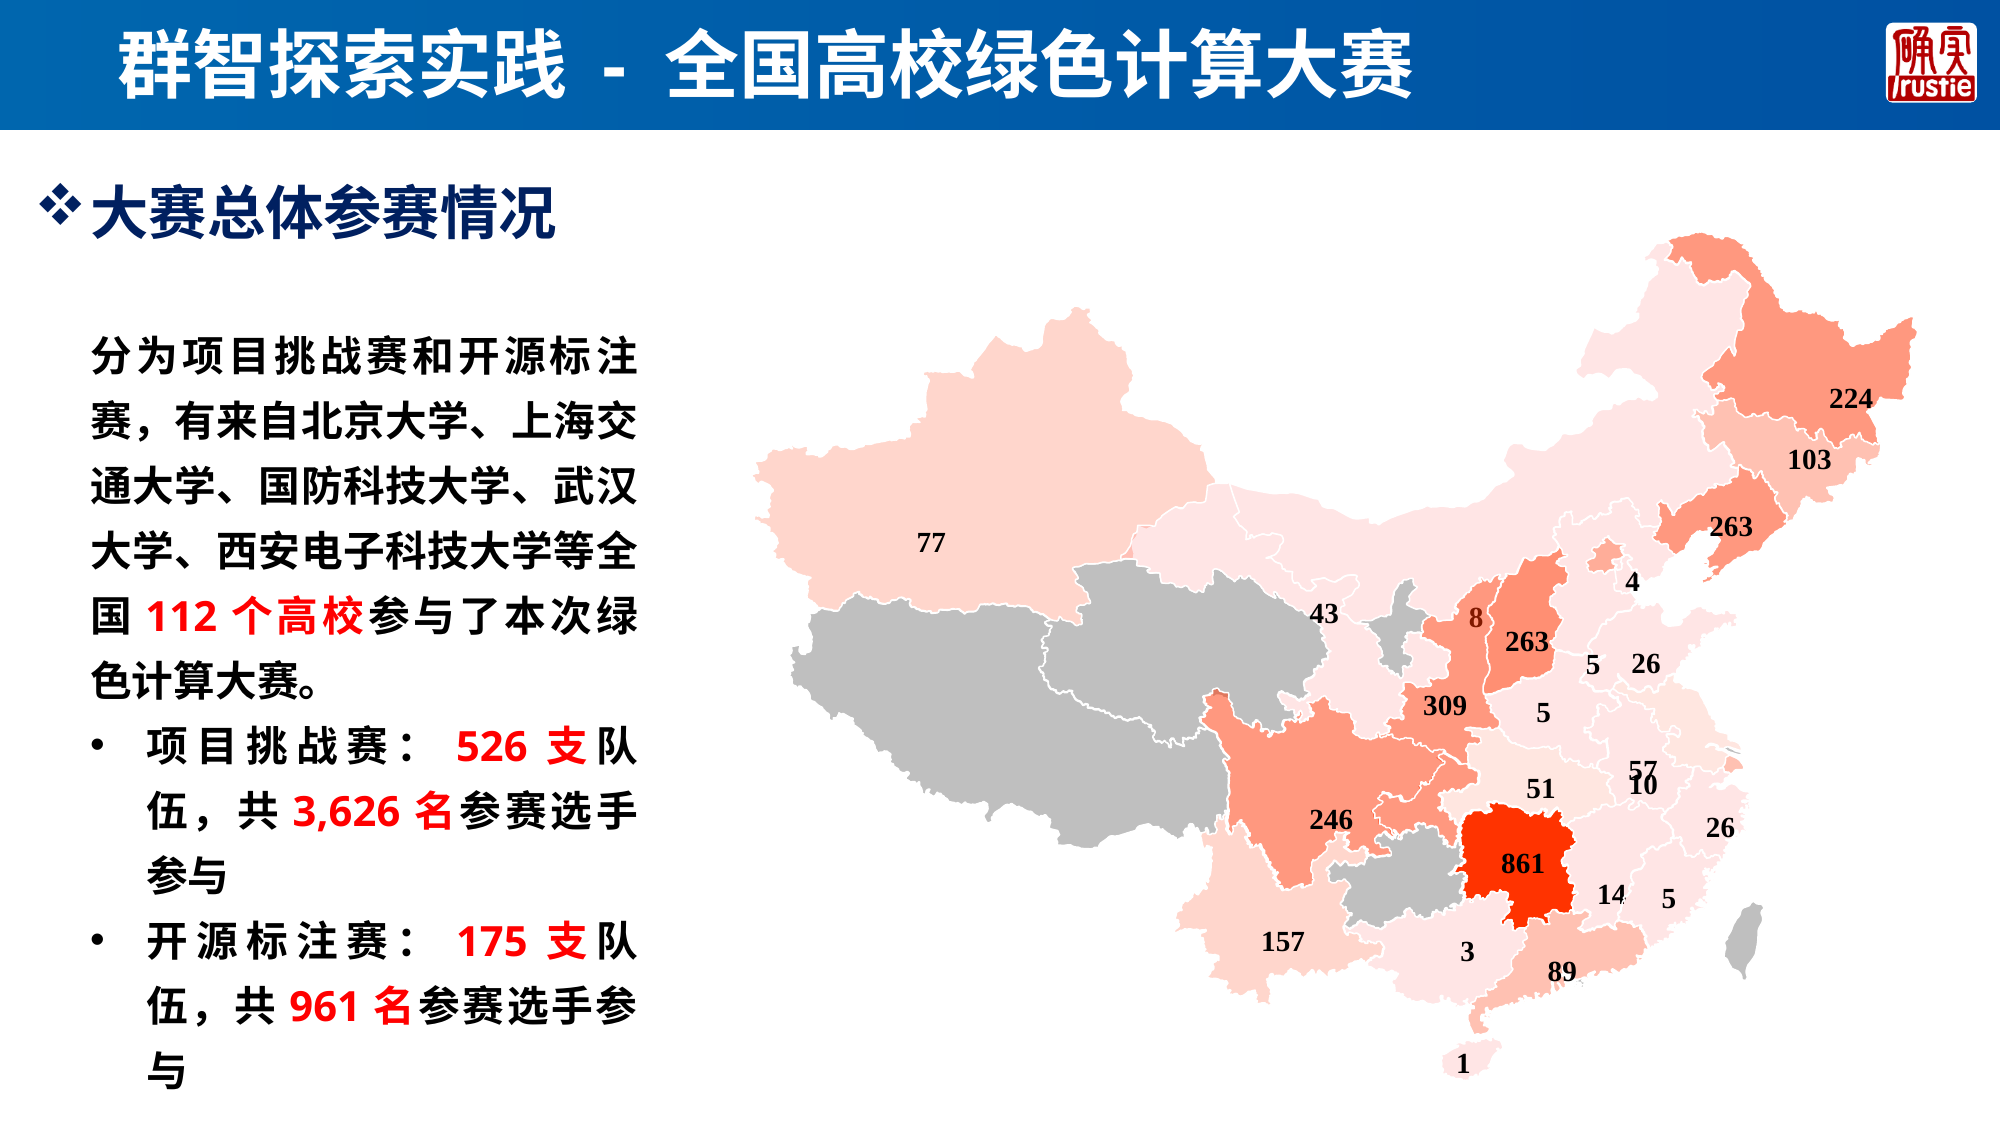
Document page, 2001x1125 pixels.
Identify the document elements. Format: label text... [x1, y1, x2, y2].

picture [1903, 22, 1977, 103]
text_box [751, 231, 1919, 1083]
text_box 大赛总体参赛情况 [19, 168, 918, 254]
text_box 分为项目挑战赛和开源标注赛，有来自北京大学、上海交通大学、国防科技大学、武汉大学、西安电子科技大学等全国112个高校参与了本次绿色计算大赛。 项目挑战赛：526支队伍，共3,626名参赛选手参与 开源标注赛：175支队伍，共961名参赛选手参与 [75, 307, 653, 1103]
title 群智探索实践 - 全国高校绿色计算大赛 [102, 0, 1903, 126]
